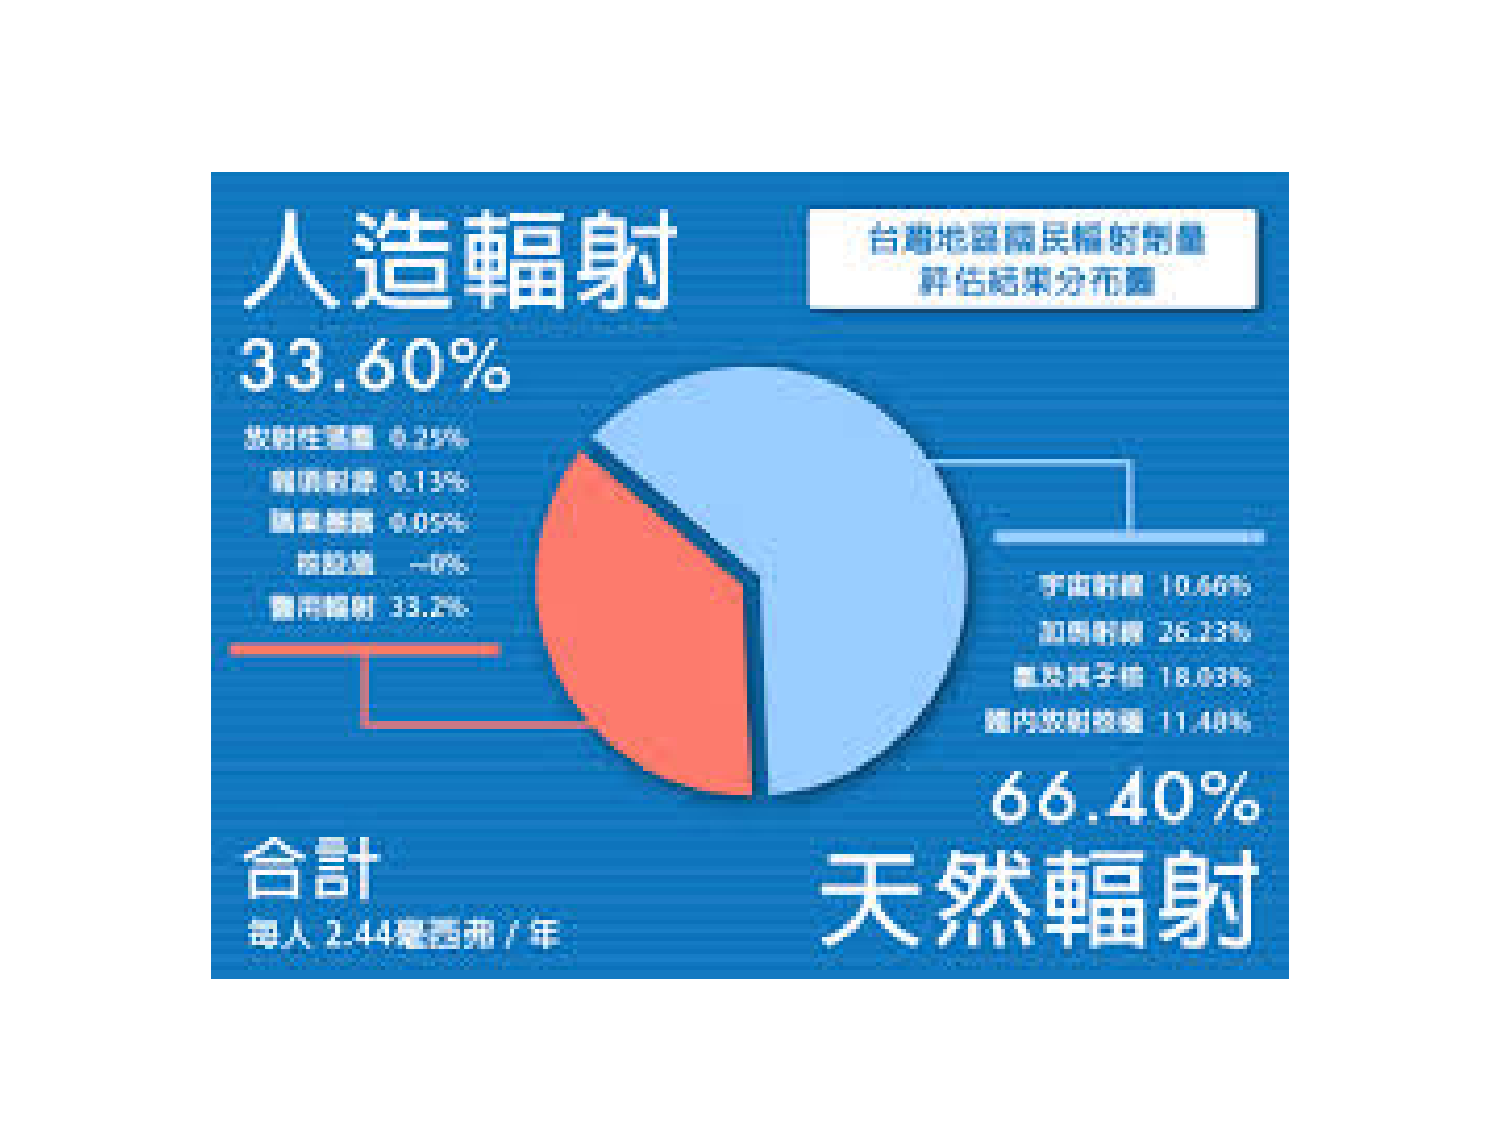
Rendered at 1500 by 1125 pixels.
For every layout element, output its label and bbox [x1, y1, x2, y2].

picture [211, 172, 1289, 980]
